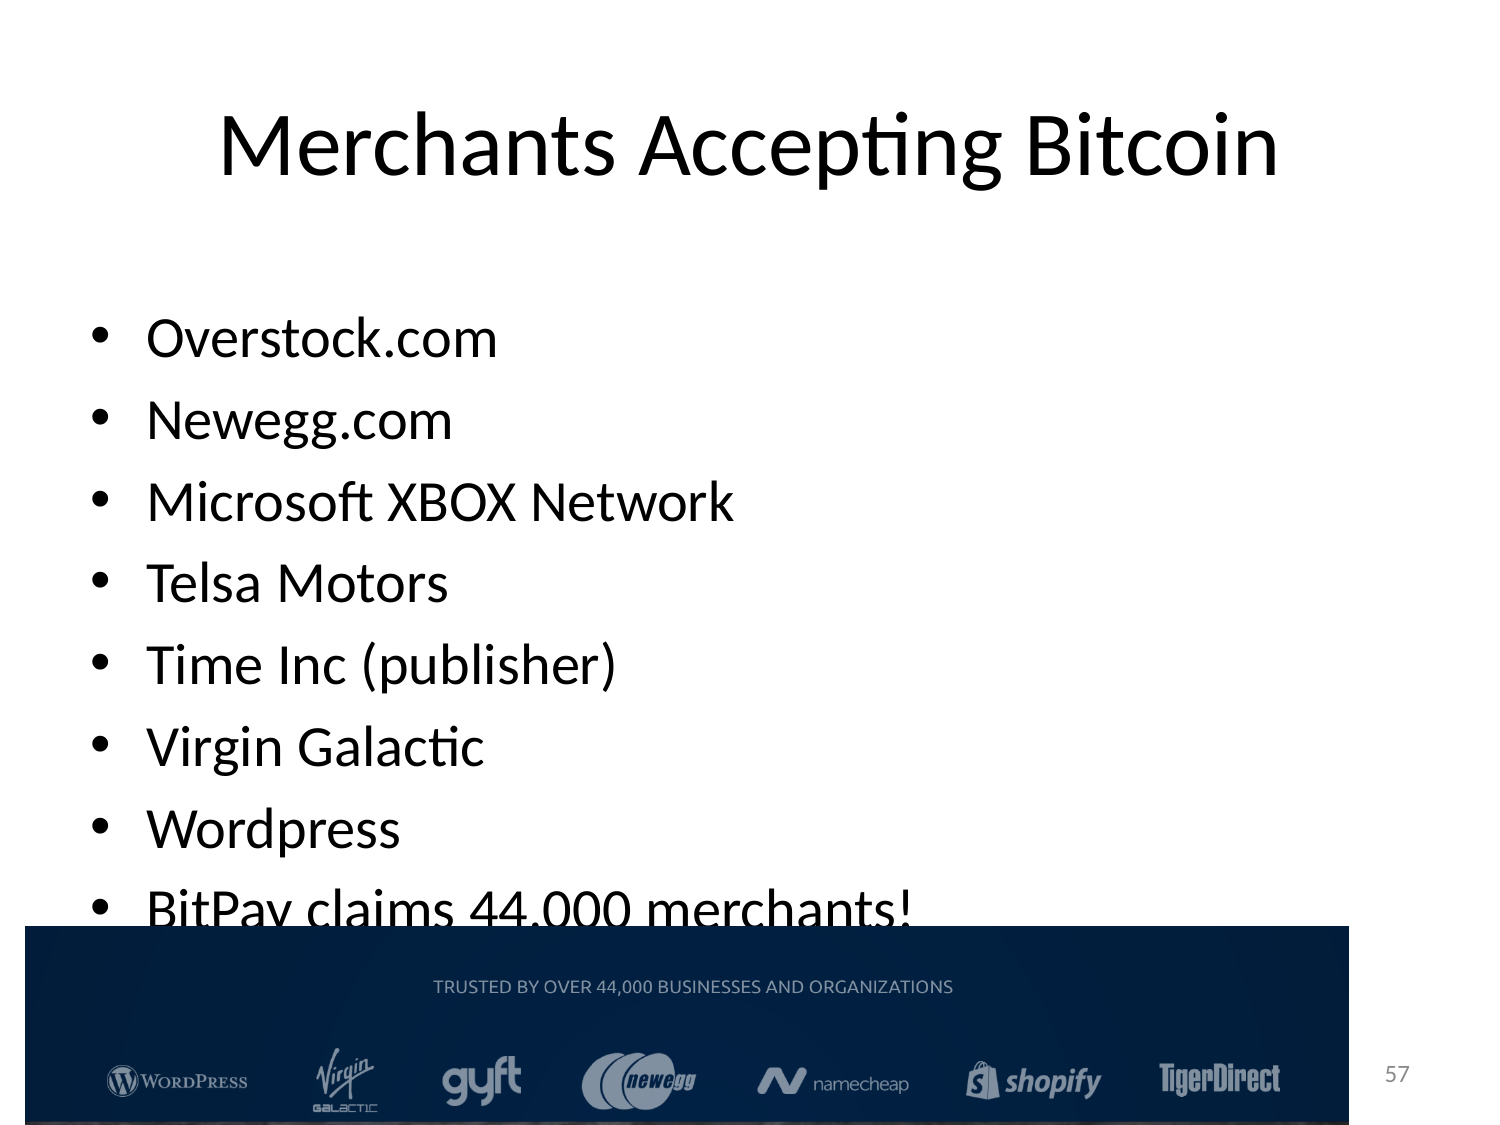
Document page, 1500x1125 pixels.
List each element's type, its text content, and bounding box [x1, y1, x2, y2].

slide_number 57 [1354, 1042, 1425, 1103]
list Overstock.com Newegg.com Microsoft XBOX Network Telsa Motors Time Inc (publisher) Virgin Galactic Wordpress BitPay claims 44,000 merchants! http://www.bitcoinvalues.net/who-accepts-bitcoins-payment-companies-stores-take-bitcoins.html [75, 236, 1325, 925]
picture [25, 926, 1349, 1125]
title Merchants Accepting Bitcoin [75, 45, 1425, 233]
